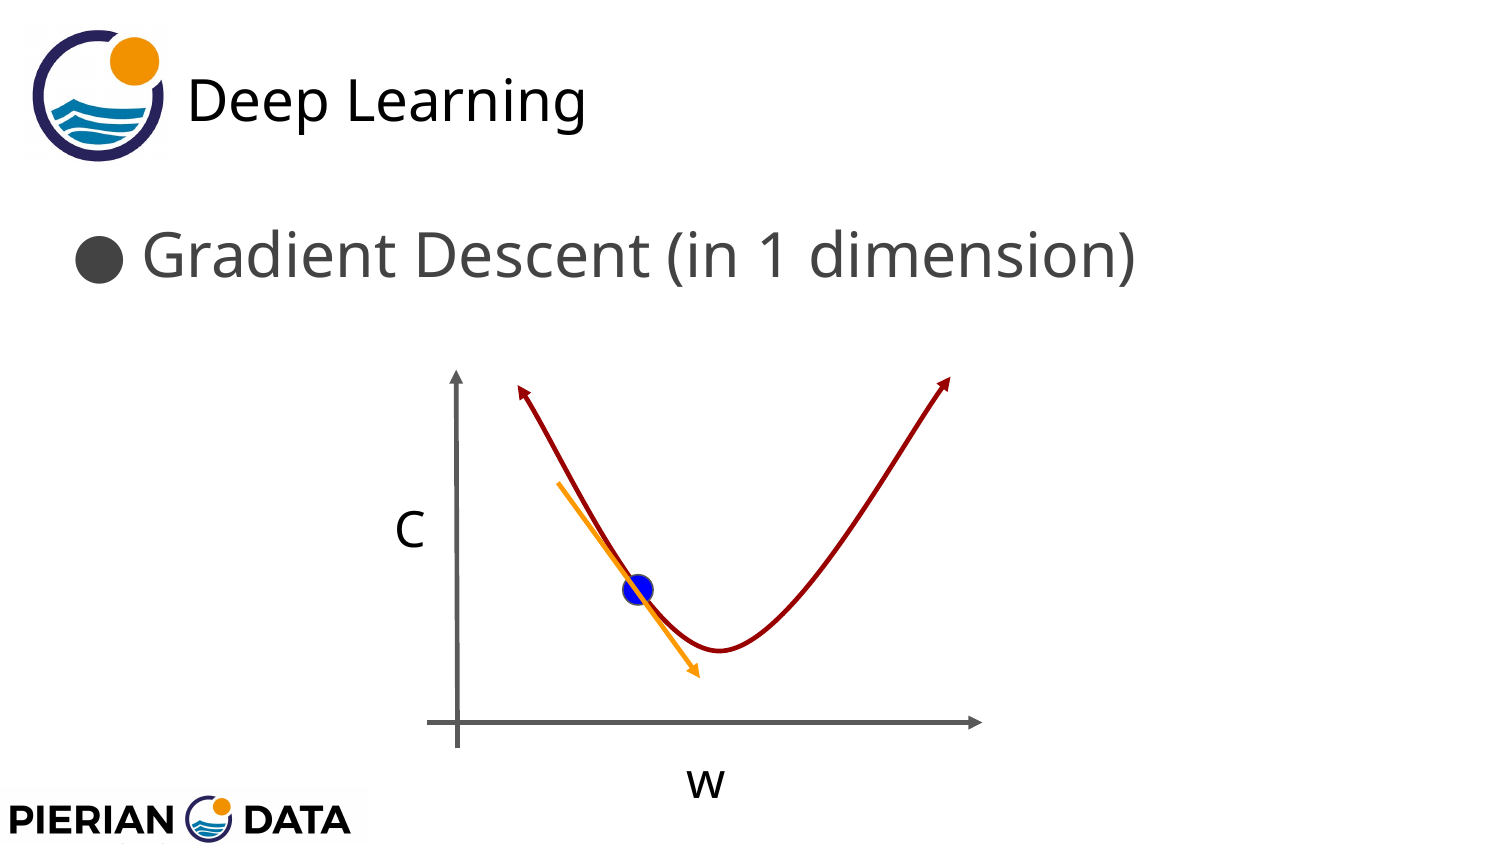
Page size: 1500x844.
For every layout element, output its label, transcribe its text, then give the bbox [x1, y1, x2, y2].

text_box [557, 482, 701, 679]
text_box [451, 384, 455, 720]
picture [0, 787, 368, 844]
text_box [448, 725, 459, 750]
list Gradient Descent (in 1 dimension) [51, 189, 1449, 750]
text_box [517, 376, 951, 652]
picture [24, 24, 172, 167]
text_box w [671, 733, 771, 802]
title Deep Learning [176, 48, 1449, 143]
text_box C [379, 482, 443, 551]
